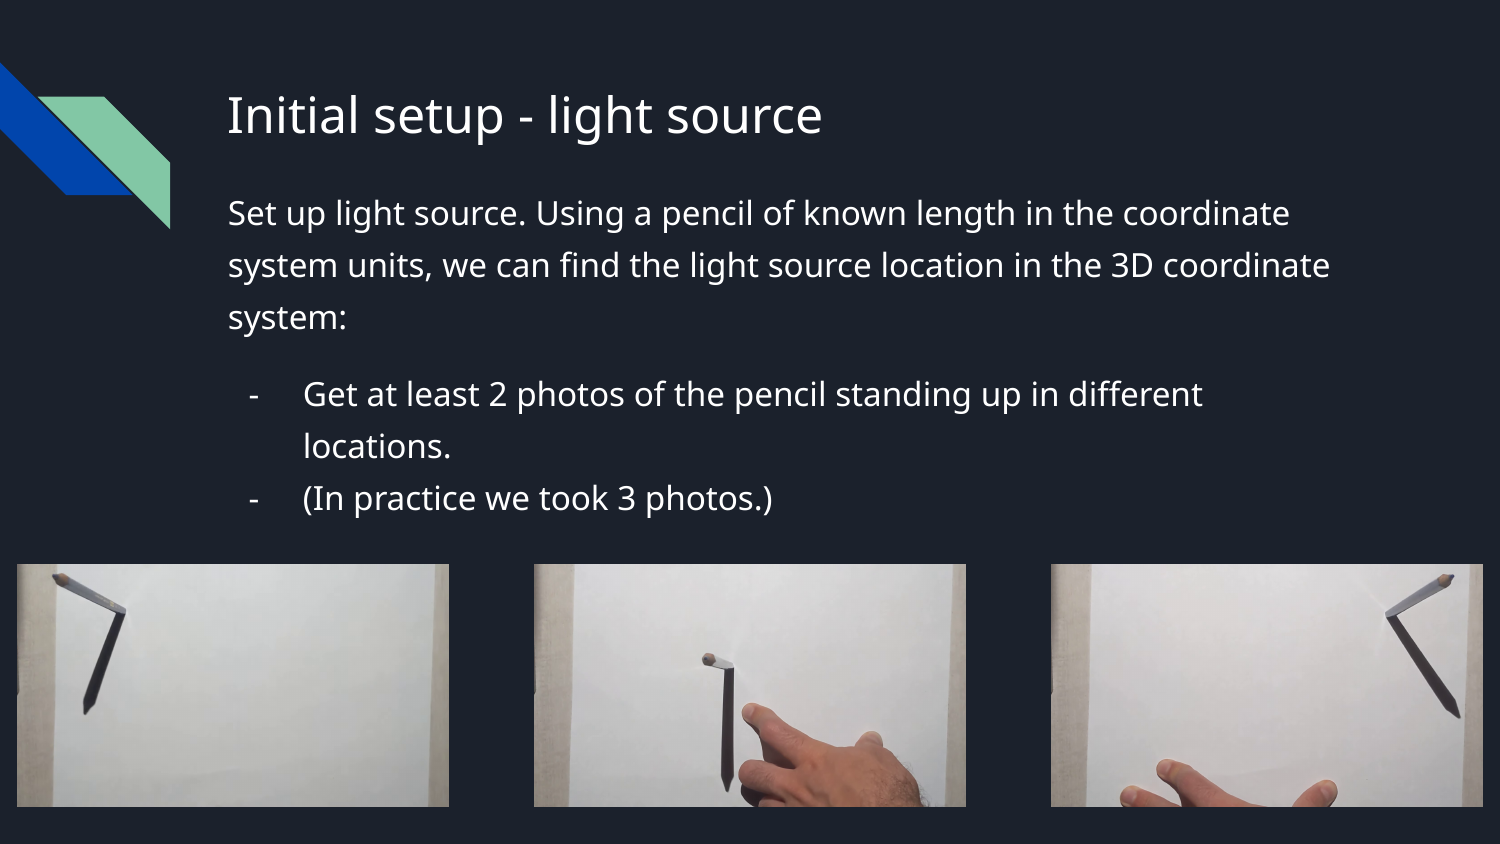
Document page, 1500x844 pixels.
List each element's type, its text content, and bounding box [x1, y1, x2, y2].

picture [1051, 564, 1483, 808]
picture [534, 564, 966, 808]
picture [17, 564, 449, 808]
list Set up light source. Using a pencil of known length in the coordinate system units, we can find the light source location in the 3D coordinate system: Get at least 2 photos of the pencil standing up in different locations. (In practice we took 3 photos.) [212, 168, 1368, 558]
title Initial setup - light source [212, 64, 1433, 215]
